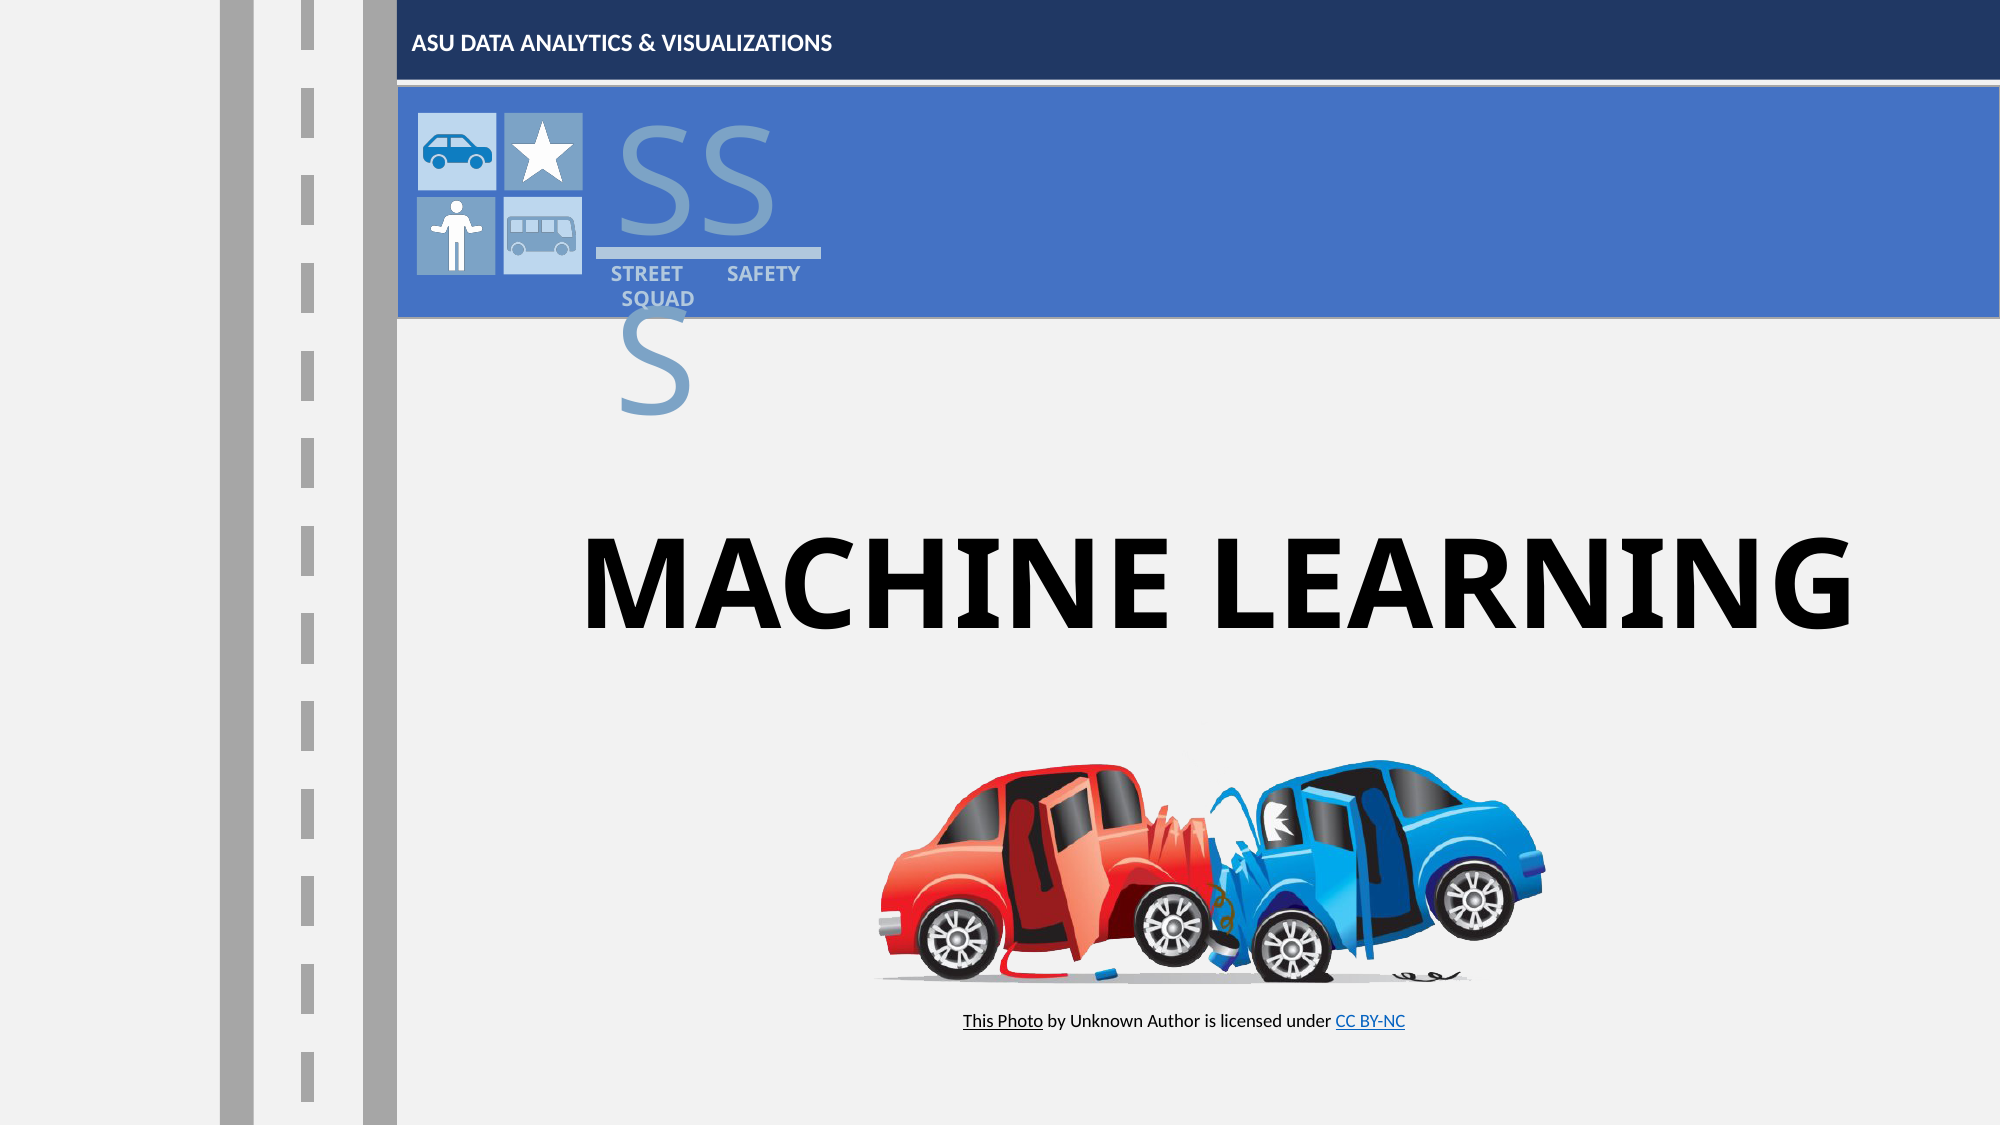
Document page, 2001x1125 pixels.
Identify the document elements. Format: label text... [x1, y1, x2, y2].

text_box [660, 294, 669, 306]
picture [827, 662, 1610, 1020]
text_box [669, 85, 2000, 319]
title MACHINE LEARNING [468, 424, 1969, 664]
text_box [398, 85, 643, 319]
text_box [416, 67, 1123, 294]
text_box [645, 294, 653, 306]
text_box ASU DATA ANALYTICS & VISUALIZATIONS [396, 18, 1219, 64]
text_box [396, 0, 2000, 81]
text_box [219, 0, 255, 1125]
text_box [638, 294, 645, 304]
text_box [654, 294, 660, 304]
text_box This Photo by Unknown Author is licensed under CC BY-NC [948, 1001, 1626, 1039]
text_box [362, 0, 398, 1125]
